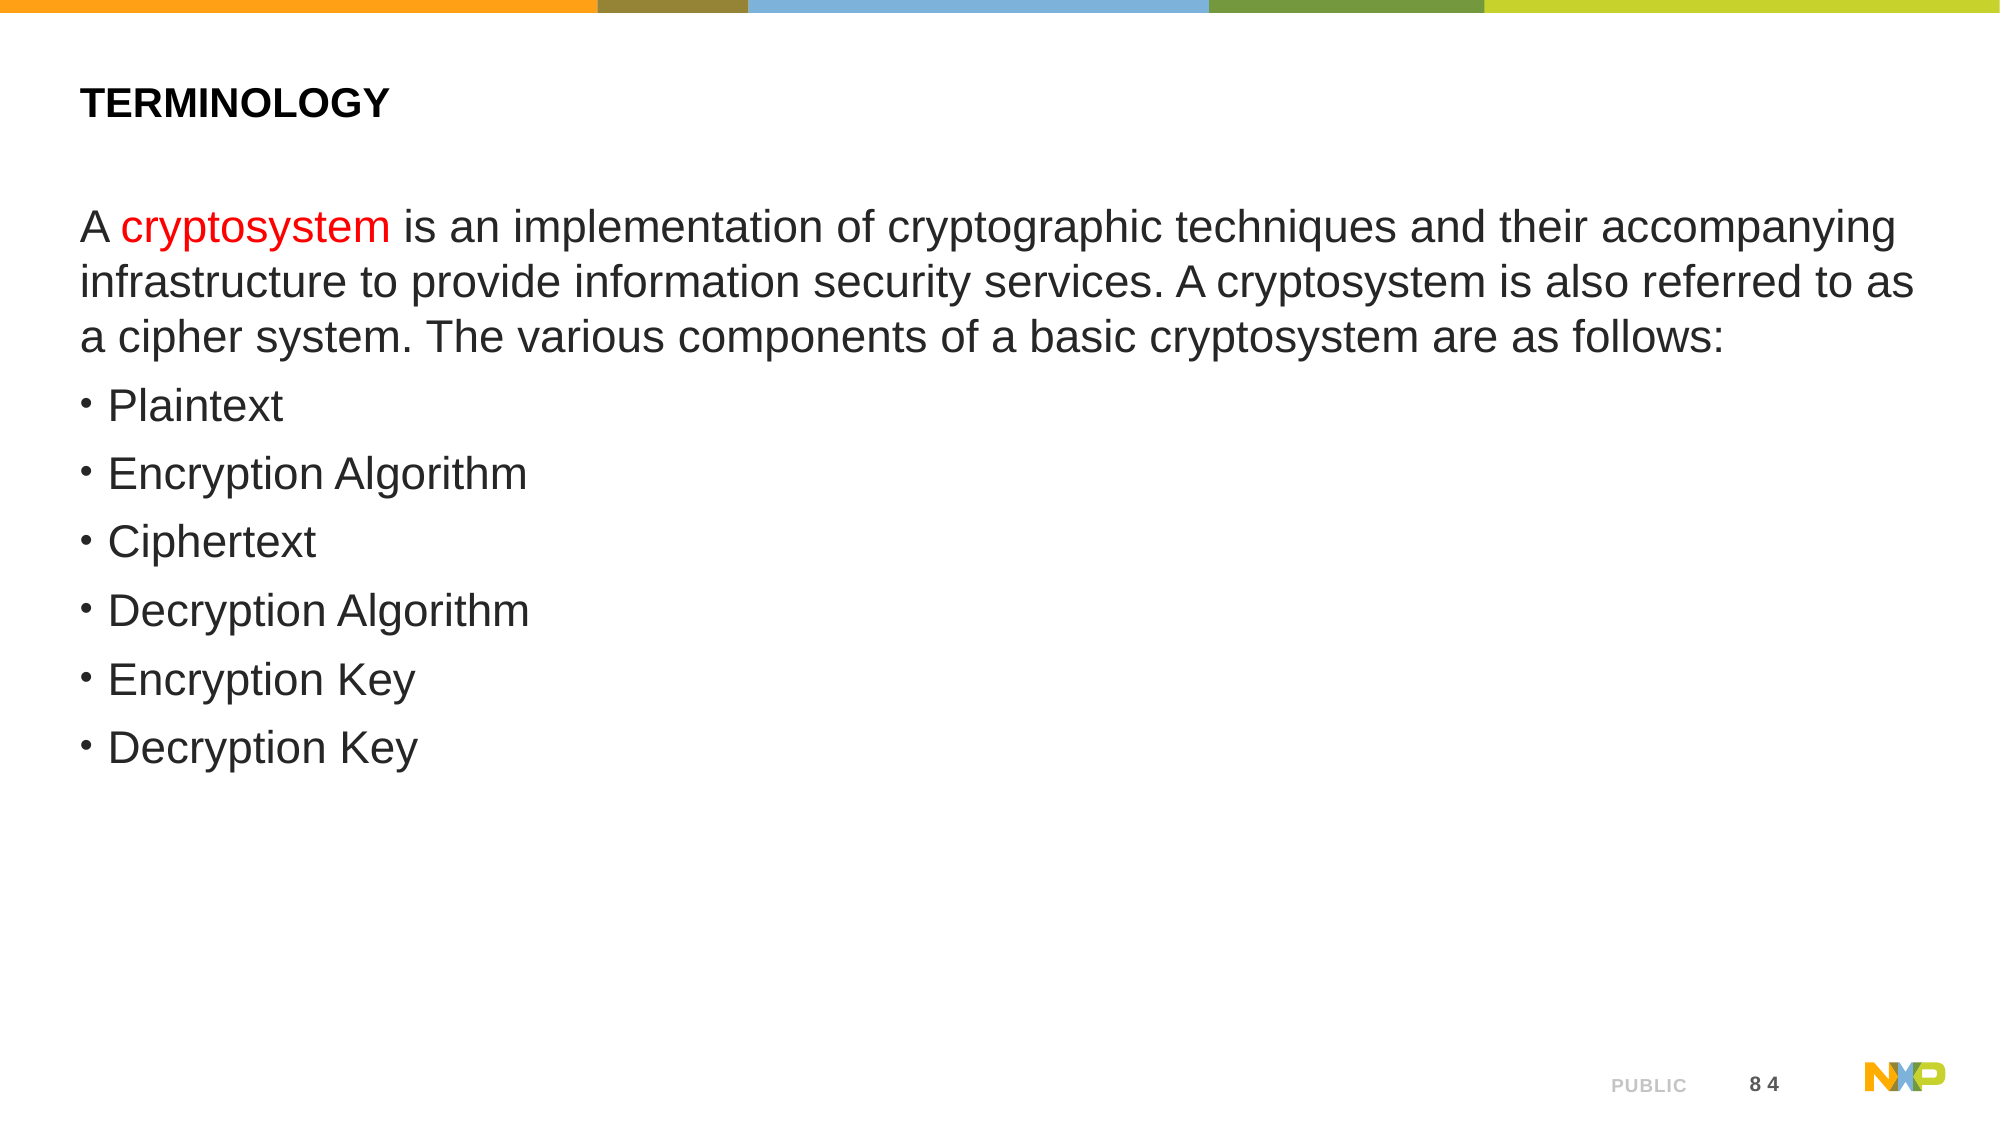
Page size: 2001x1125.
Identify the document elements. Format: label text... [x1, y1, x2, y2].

title TerminologY [64, 67, 1940, 176]
list A cryptosystem is an implementation of cryptographic techniques and their accompanying infrastructure to provide information security services. A cryptosystem is also referred to as a cipher system. The various components of a basic cryptosystem are as follows: Plaintext Encryption Algorithm Ciphertext Decryption Algorithm Encryption Key Decryption Key [64, 189, 1940, 955]
